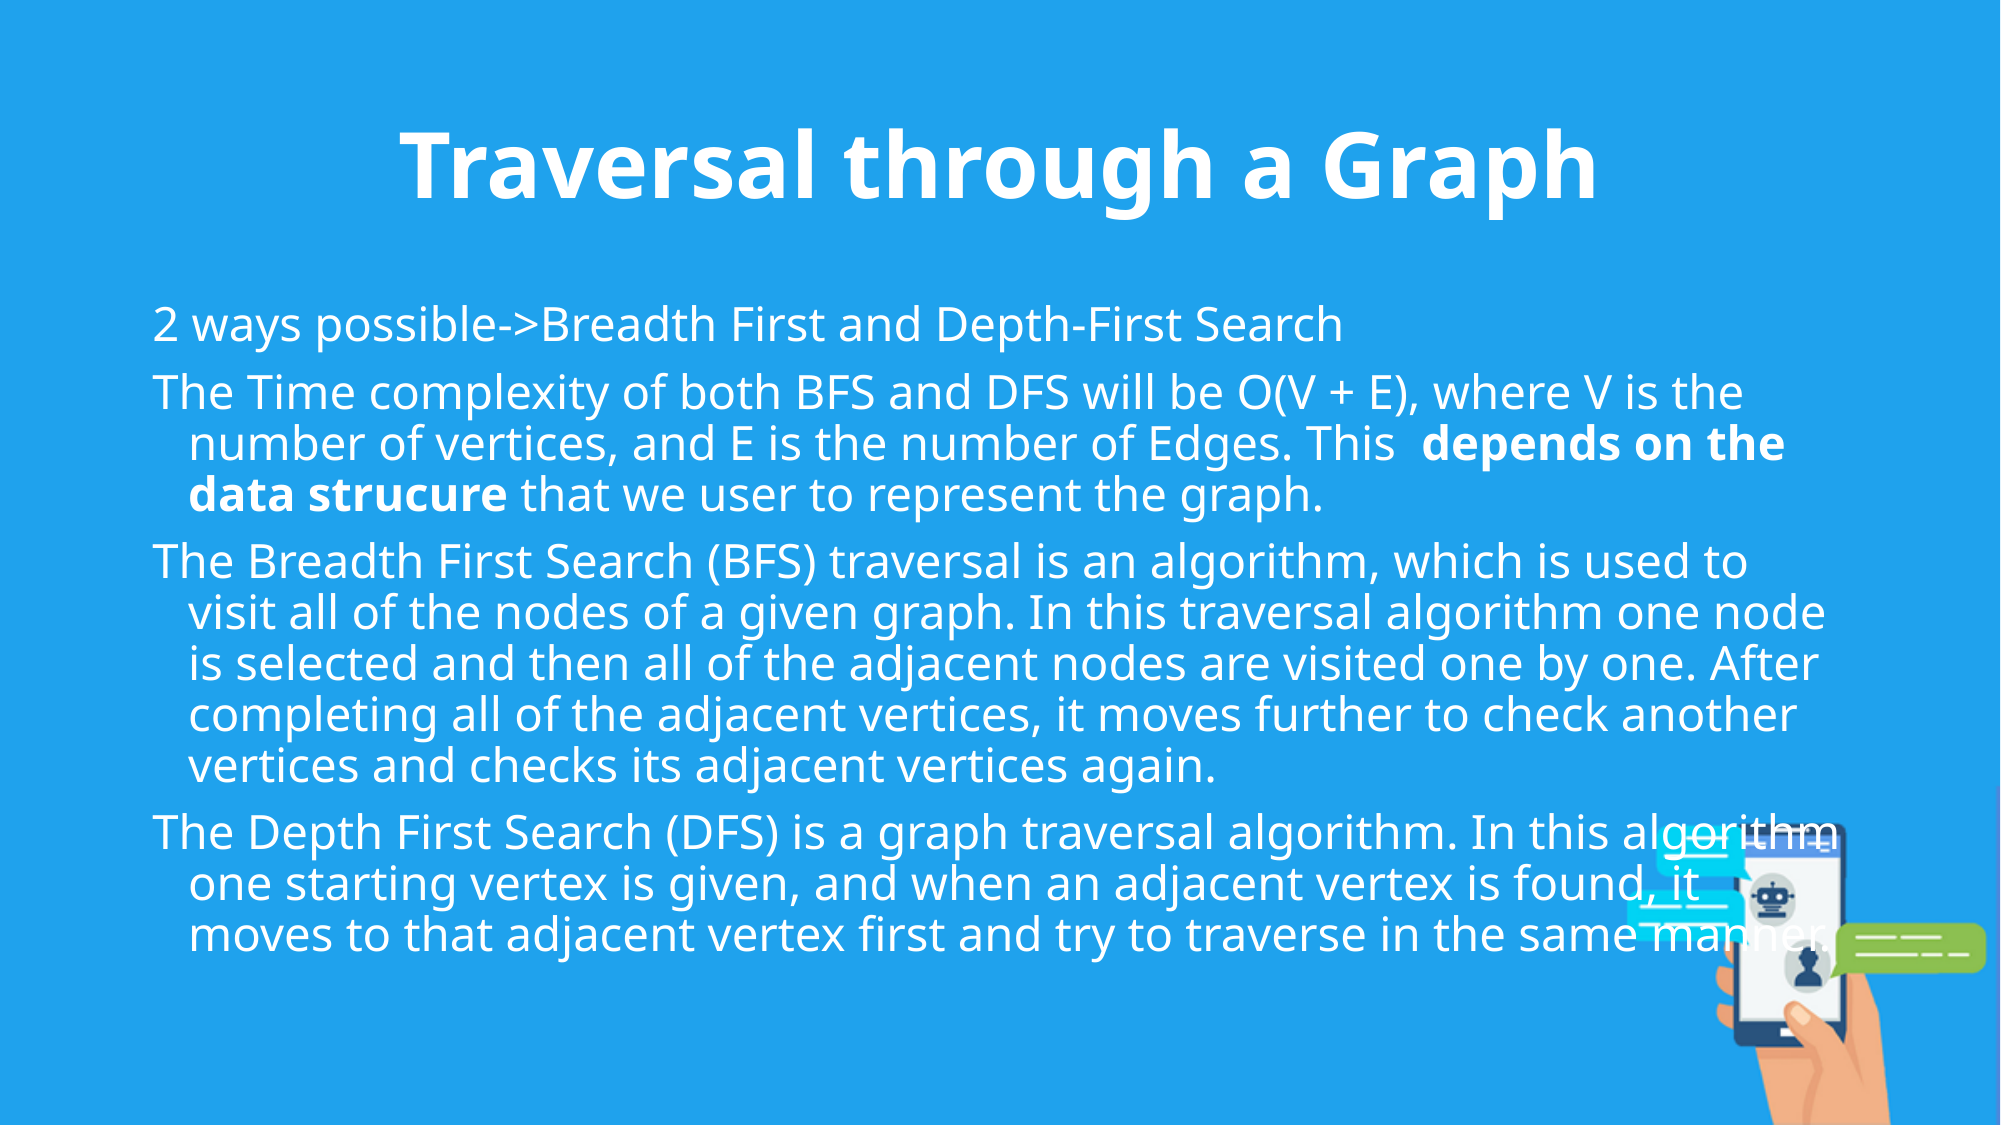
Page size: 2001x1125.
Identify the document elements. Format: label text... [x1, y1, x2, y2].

picture [0, 0, 2001, 1125]
list 2 ways possible->Breadth First and Depth-First Search The Time complexity of both BFS and DFS will be O(V + E), where V is the number of vertices, and E is the number of Edges. This depends on the data strucure that we user to represent the graph. The Breadth First Search (BFS) traversal is an algorithm, which is used to visit all of the nodes of a given graph. In this traversal algorithm one node is selected and then all of the adjacent nodes are visited one by one. After completing all of the adjacent vertices, it moves further to check another vertices and checks its adjacent vertices again. The Depth First Search (DFS) is a graph traversal algorithm. In this algorithm one starting vertex is given, and when an adjacent vertex is found, it moves to that adjacent vertex first and try to traverse in the same manner. [137, 293, 1863, 1014]
title Traversal through a Graph [137, 59, 1863, 278]
